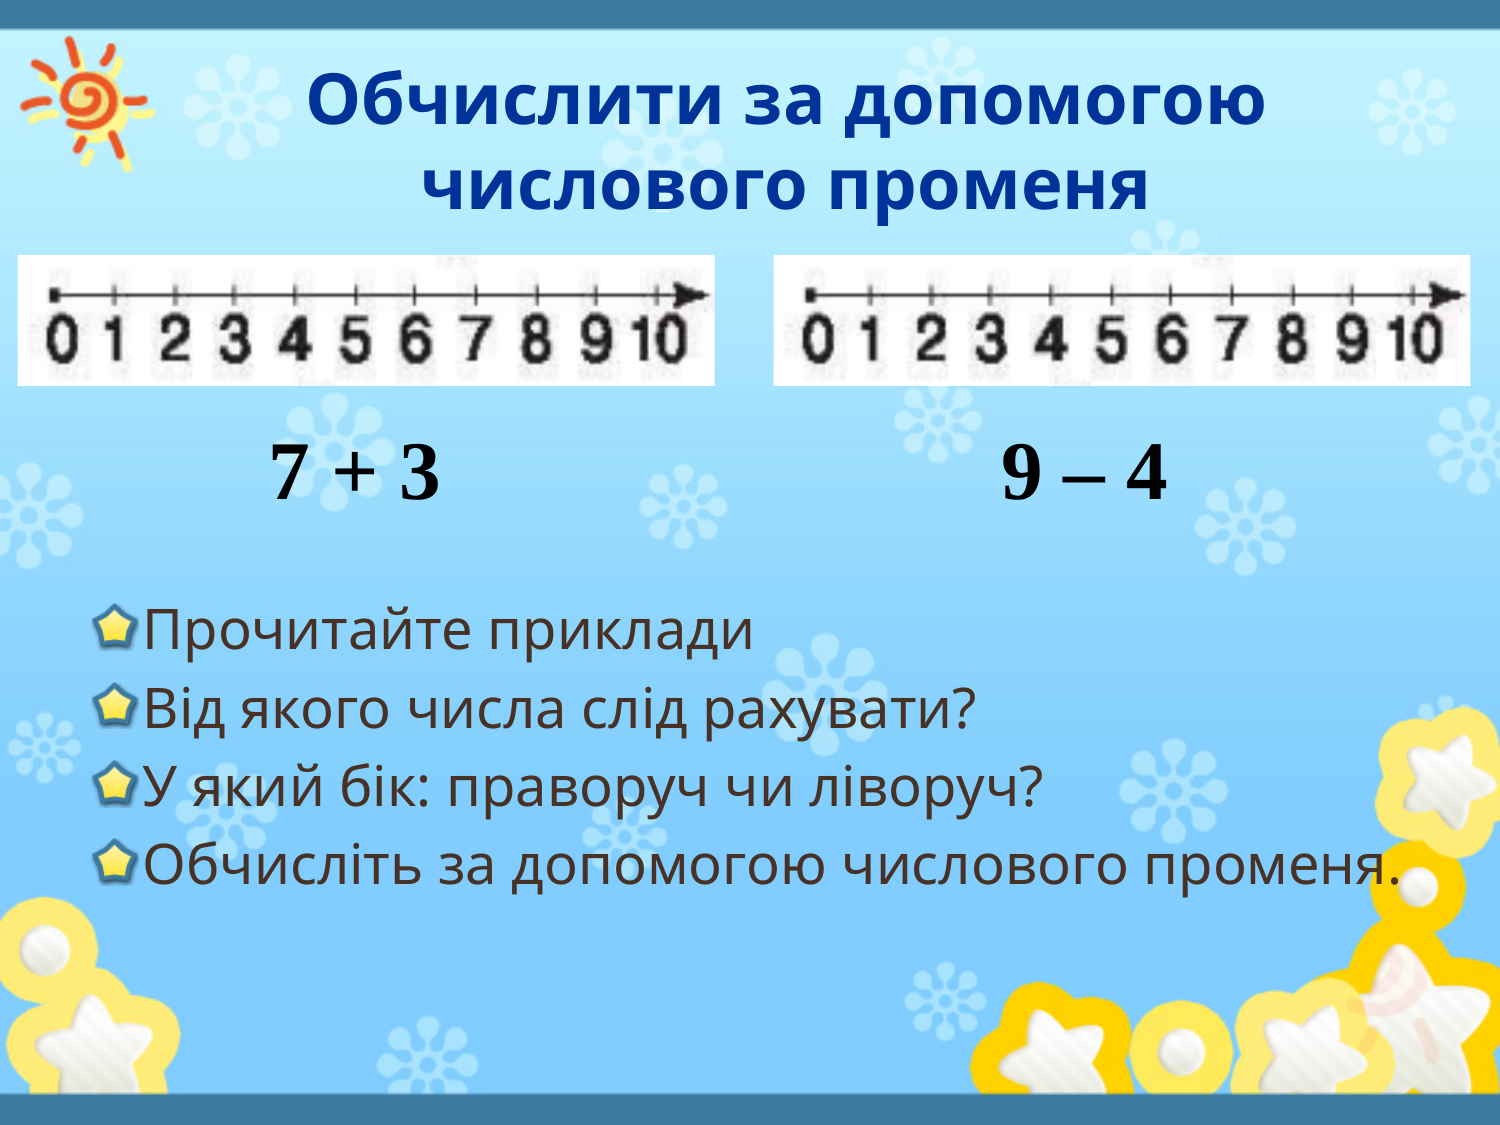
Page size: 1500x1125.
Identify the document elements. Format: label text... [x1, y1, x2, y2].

text_box 9 – 4 [986, 408, 1282, 524]
title Обчислити за допомогою числового променя [147, 45, 1425, 233]
picture [0, 0, 1500, 1125]
text_box 7 + 3 [253, 408, 550, 524]
list Прочитайте приклади Від якого числа слід рахувати? У який бік: праворуч чи ліворуч? Обчисліть за допомогою числового променя. [76, 586, 1427, 911]
